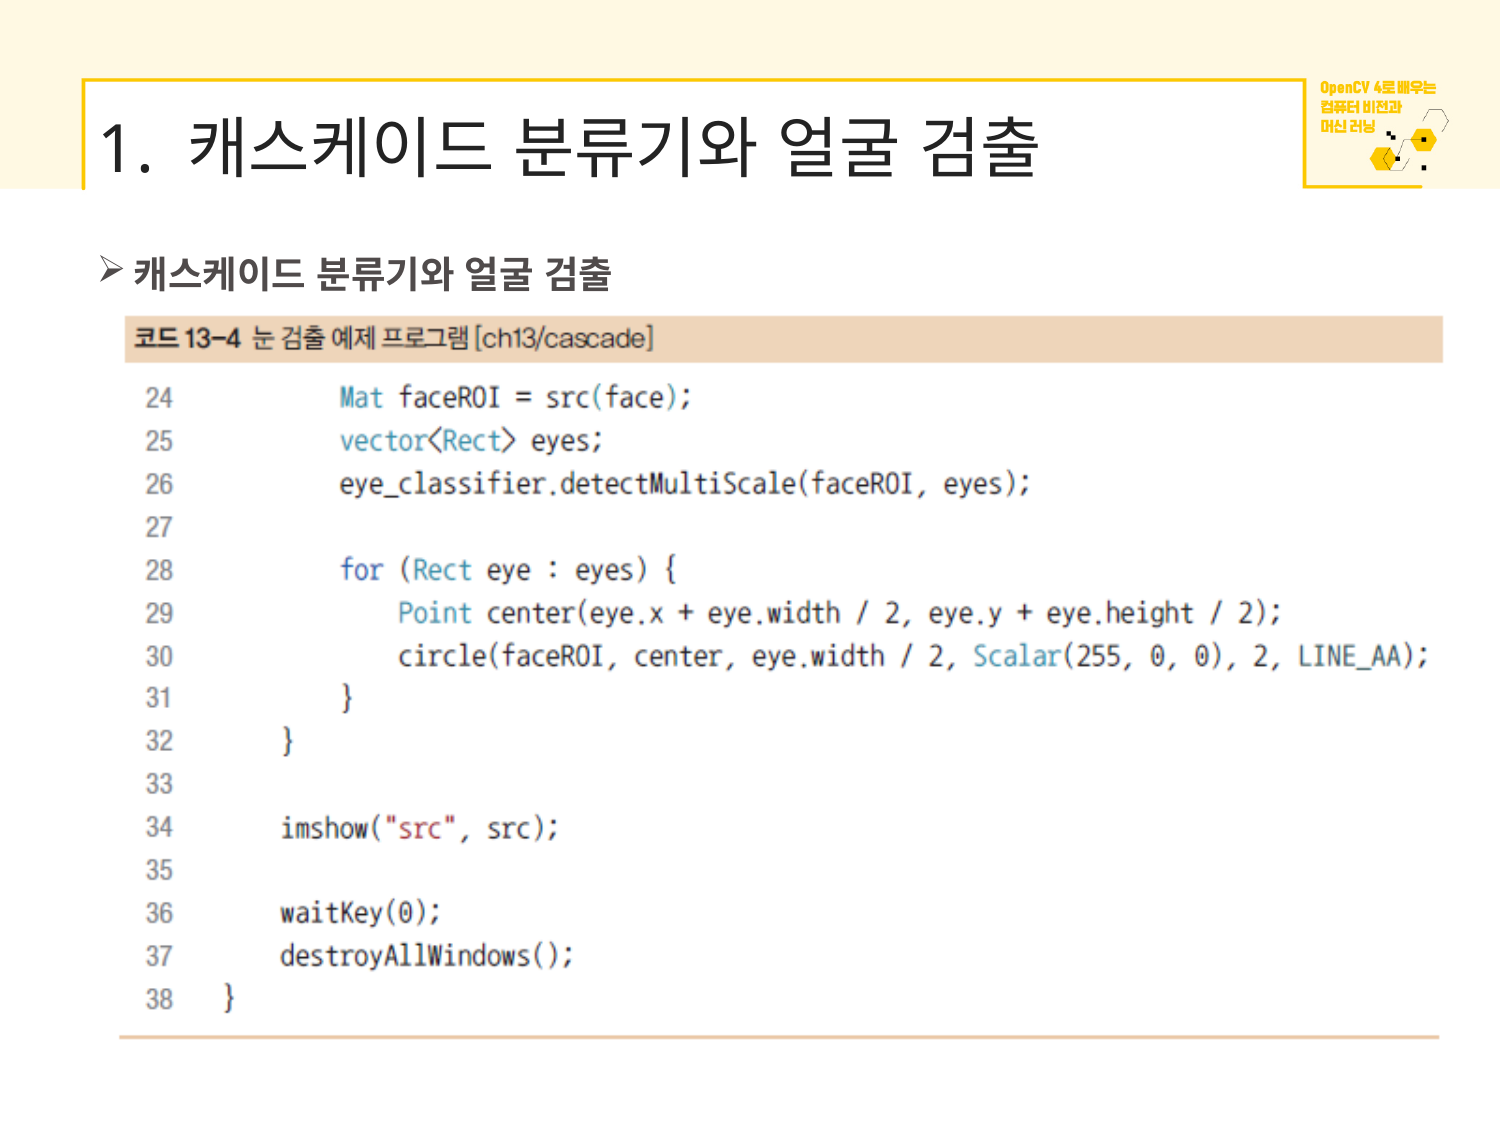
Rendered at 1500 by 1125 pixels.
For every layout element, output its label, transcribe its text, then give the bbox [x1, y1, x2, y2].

list 캐스케이드 분류기와 얼굴 검출 [81, 239, 1412, 1054]
title 1. 캐스케이드 분류기와 얼굴 검출 [82, 61, 1413, 193]
picture [0, 0, 1500, 1125]
